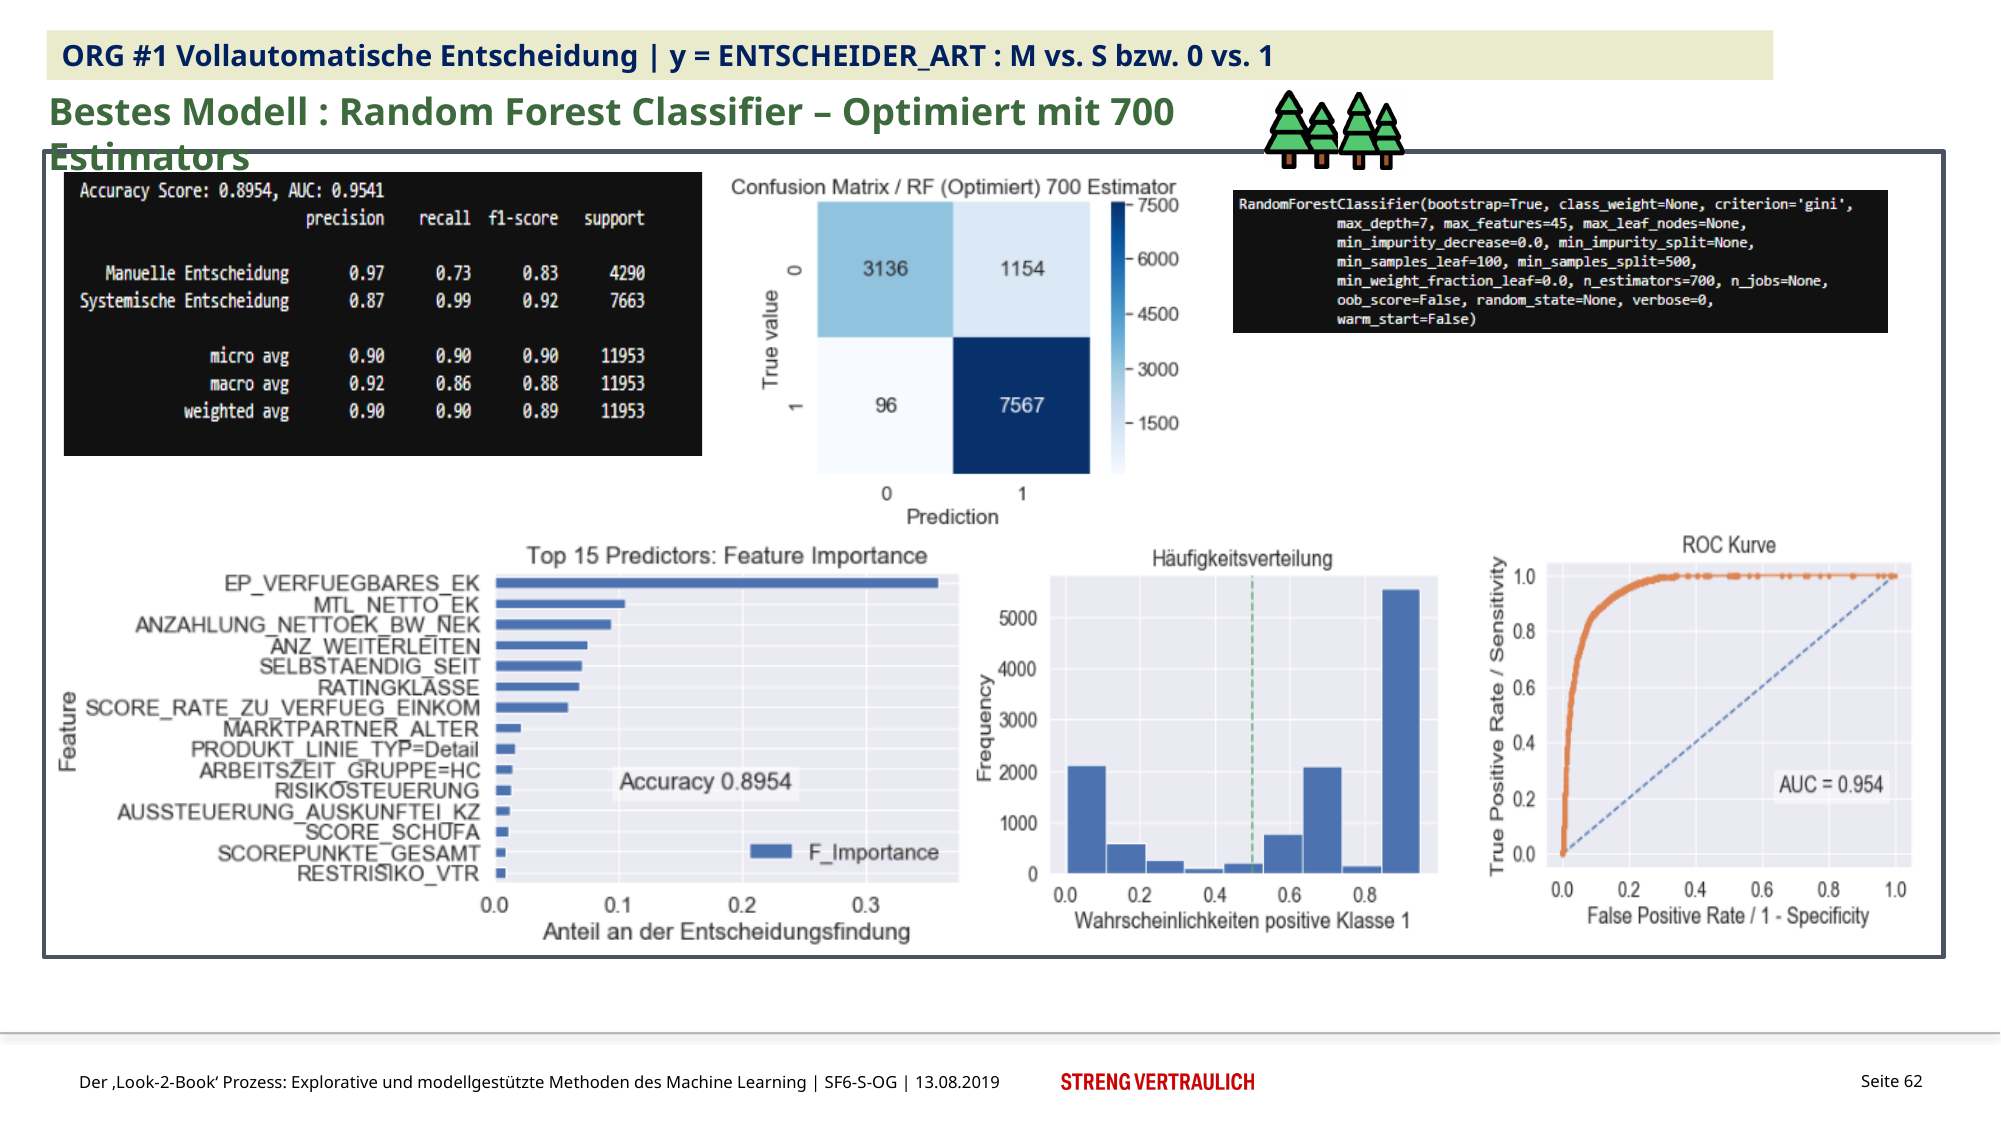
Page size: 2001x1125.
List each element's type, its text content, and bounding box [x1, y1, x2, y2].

text_box Bestes Modell : Random Forest Classifier – Optimiert mit 700 Estimators [33, 80, 1241, 186]
picture [1232, 189, 1888, 333]
picture [726, 171, 1185, 534]
picture [53, 538, 1445, 949]
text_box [1263, 90, 1407, 171]
picture [1485, 528, 1922, 939]
picture [63, 171, 703, 456]
text_box ORG #1 Vollautomatische Entscheidung | y = ENTSCHEIDER_ART : M vs. S bzw. 0 vs. 1 [46, 30, 1774, 80]
text_box [42, 149, 1946, 959]
picture [1061, 1073, 1254, 1090]
